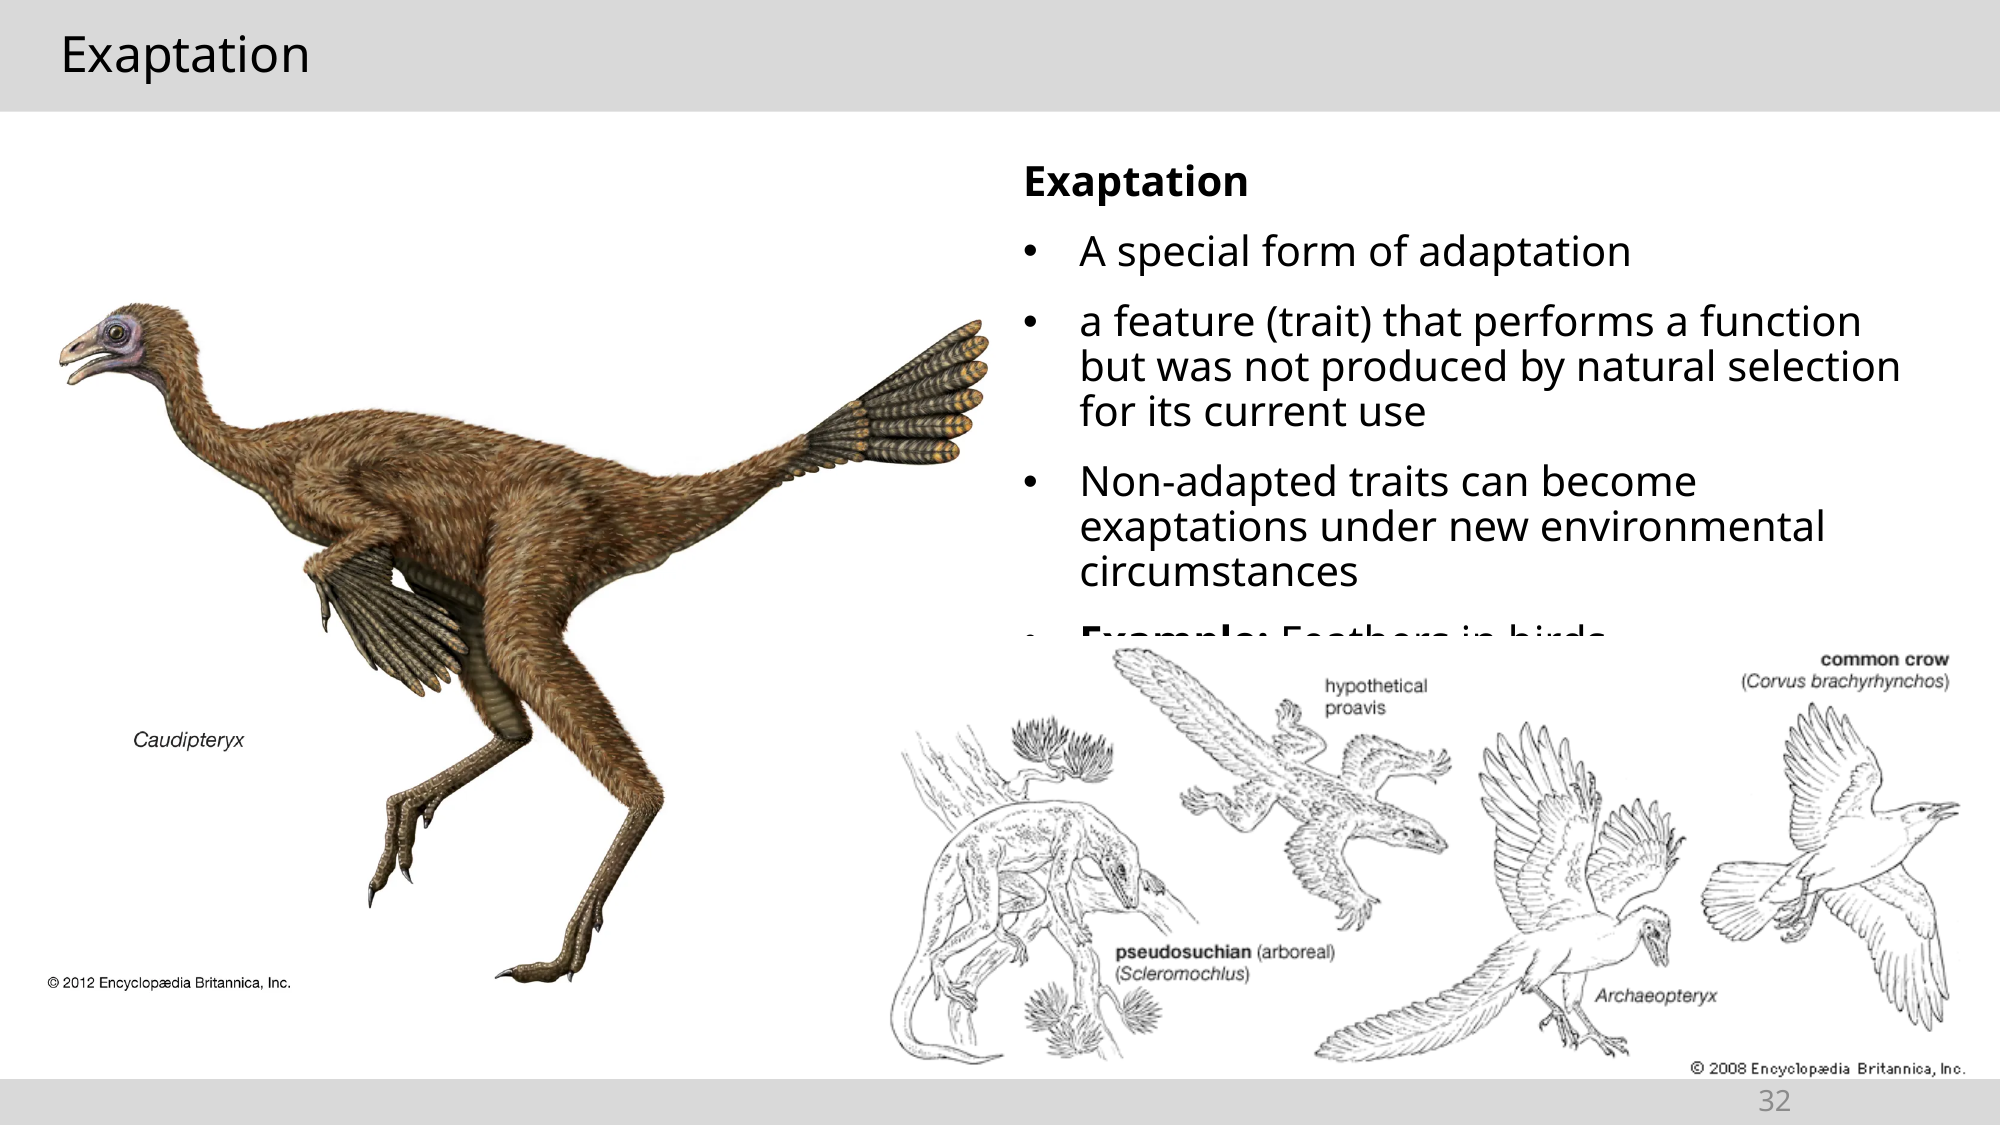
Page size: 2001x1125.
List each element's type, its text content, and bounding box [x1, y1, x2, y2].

slide_number 32 [1550, 1079, 2000, 1125]
footer [0, 1079, 1550, 1125]
picture [41, 290, 1973, 1082]
title Exaptation [0, 0, 2000, 112]
list Exaptation A special form of adaptation a feature (trait) that performs a function but was not produced by natural selection for its current use Non-adapted traits can become exaptations under new environmental circumstances Example: Feathers in birds [1008, 153, 1923, 636]
